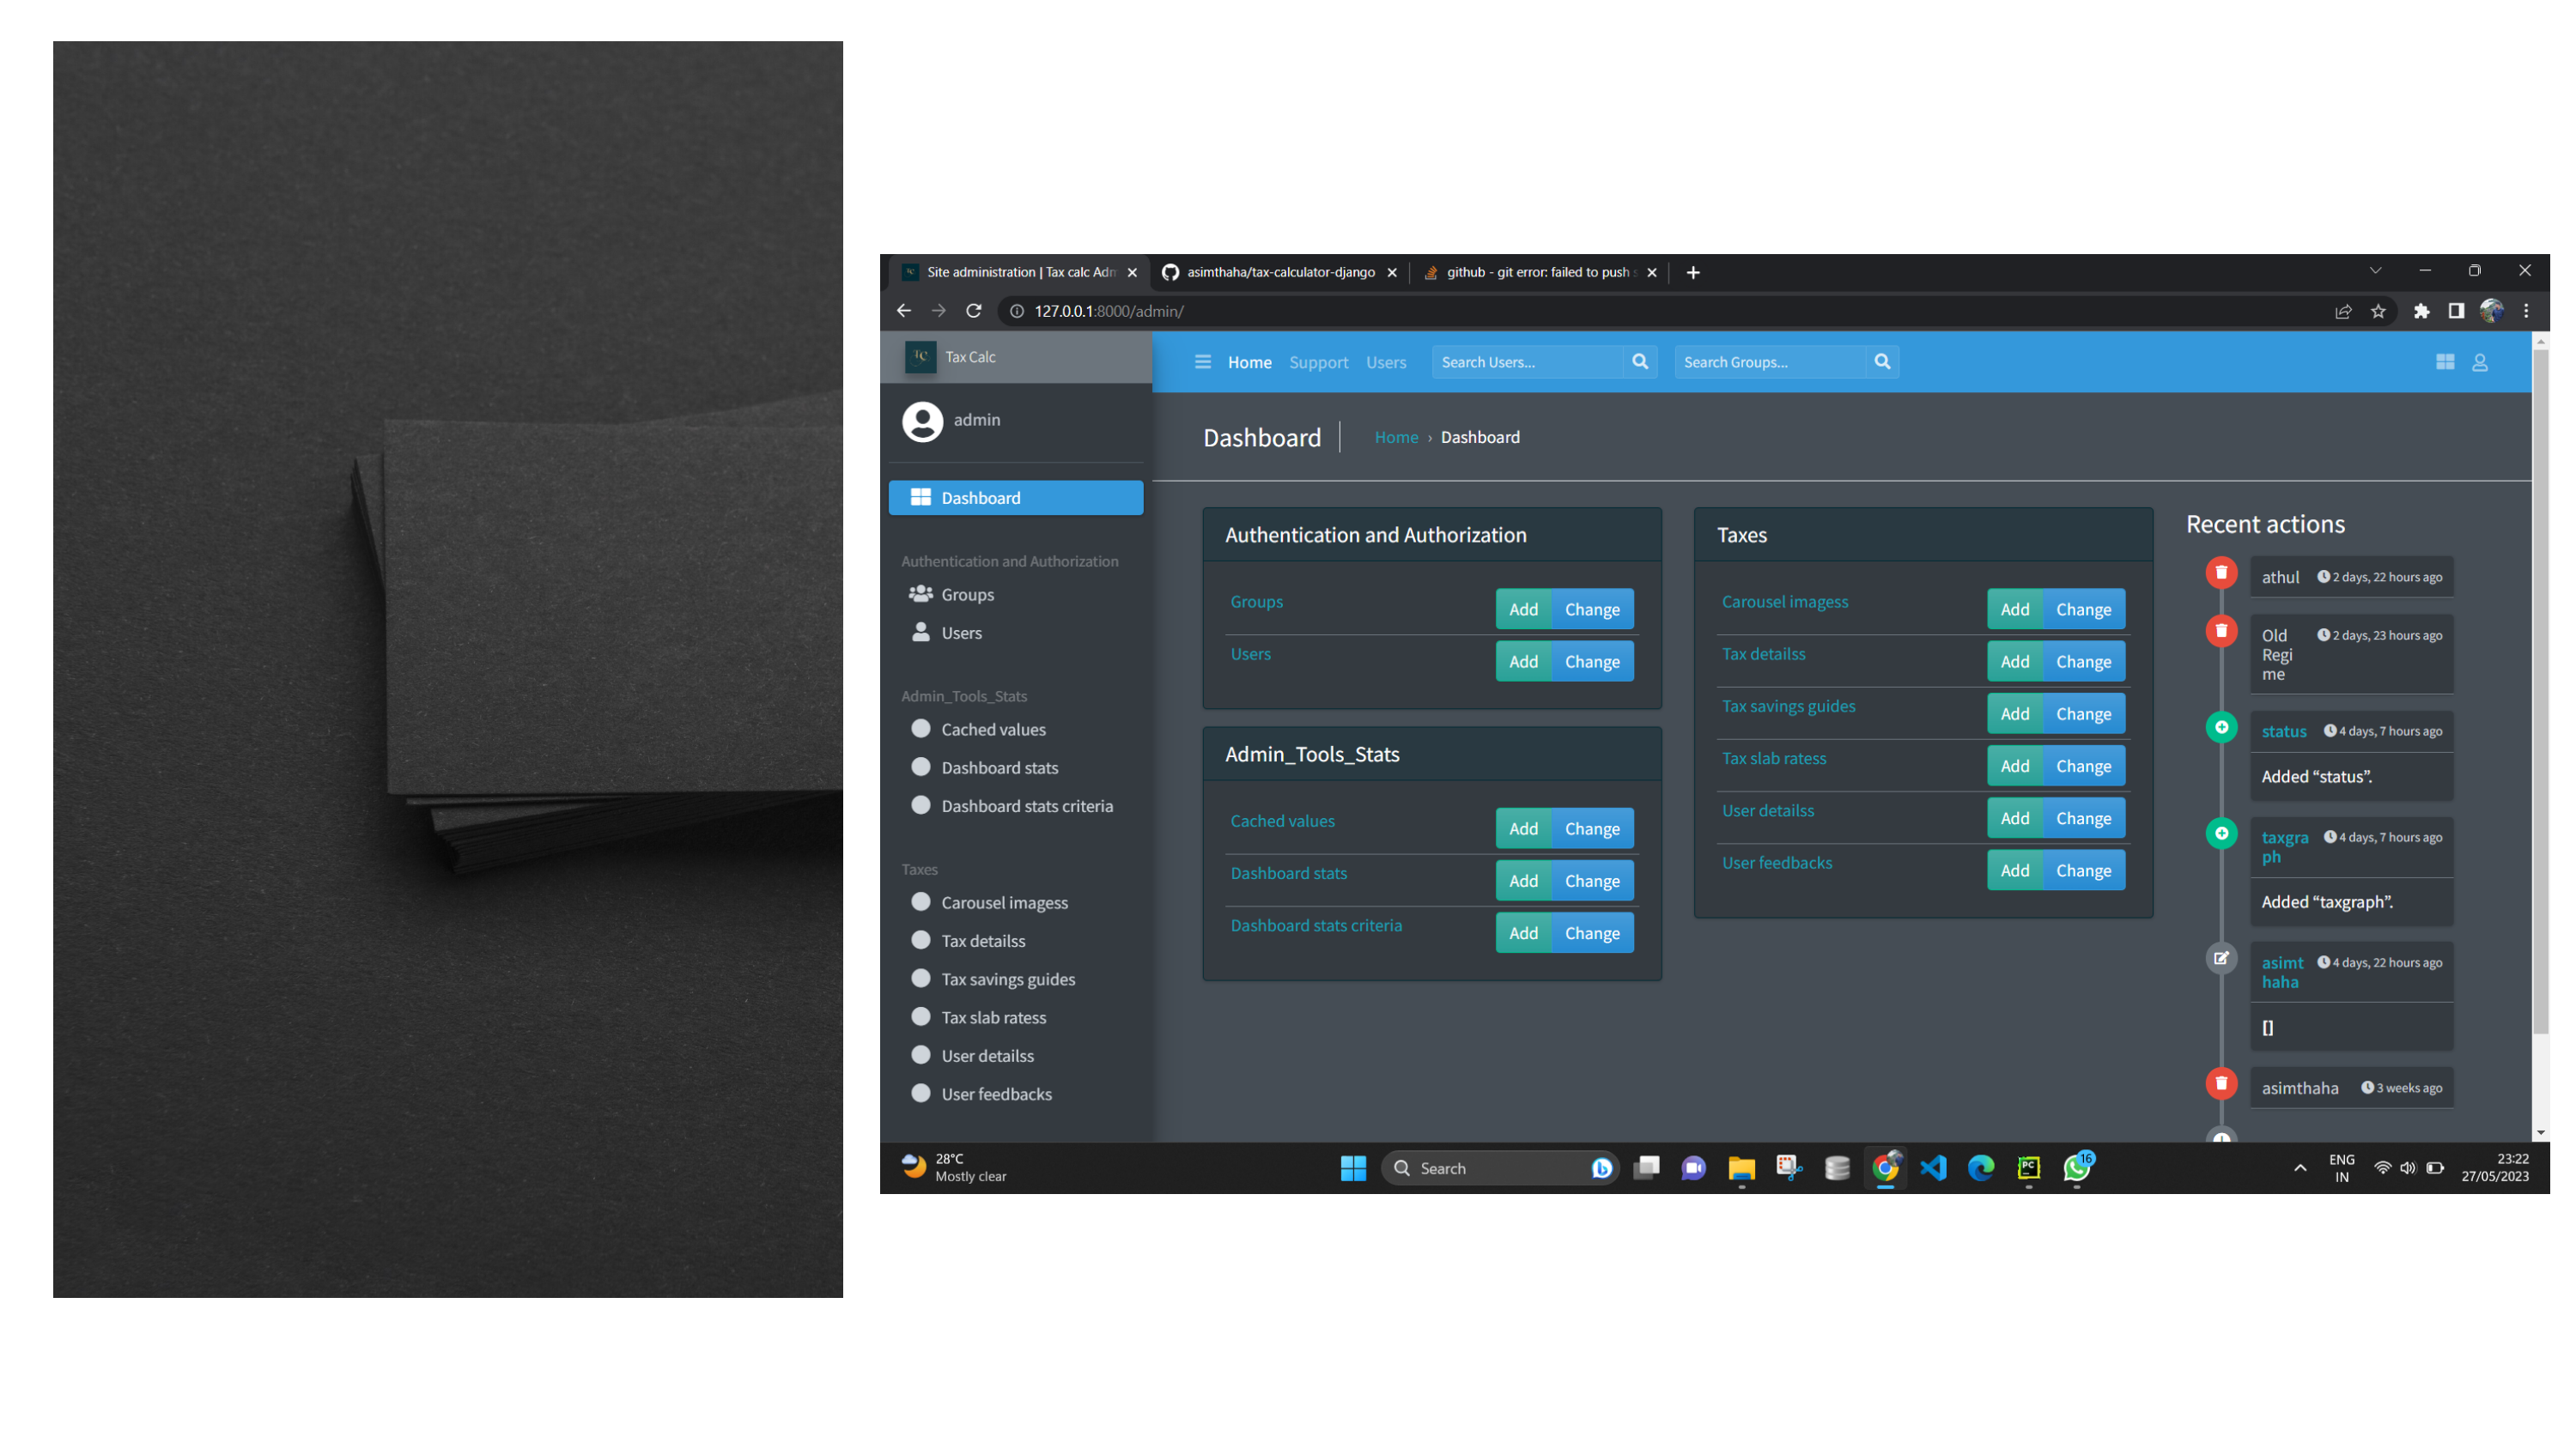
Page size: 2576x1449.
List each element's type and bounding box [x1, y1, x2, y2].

picture [879, 254, 2550, 1194]
picture [53, 41, 843, 1298]
